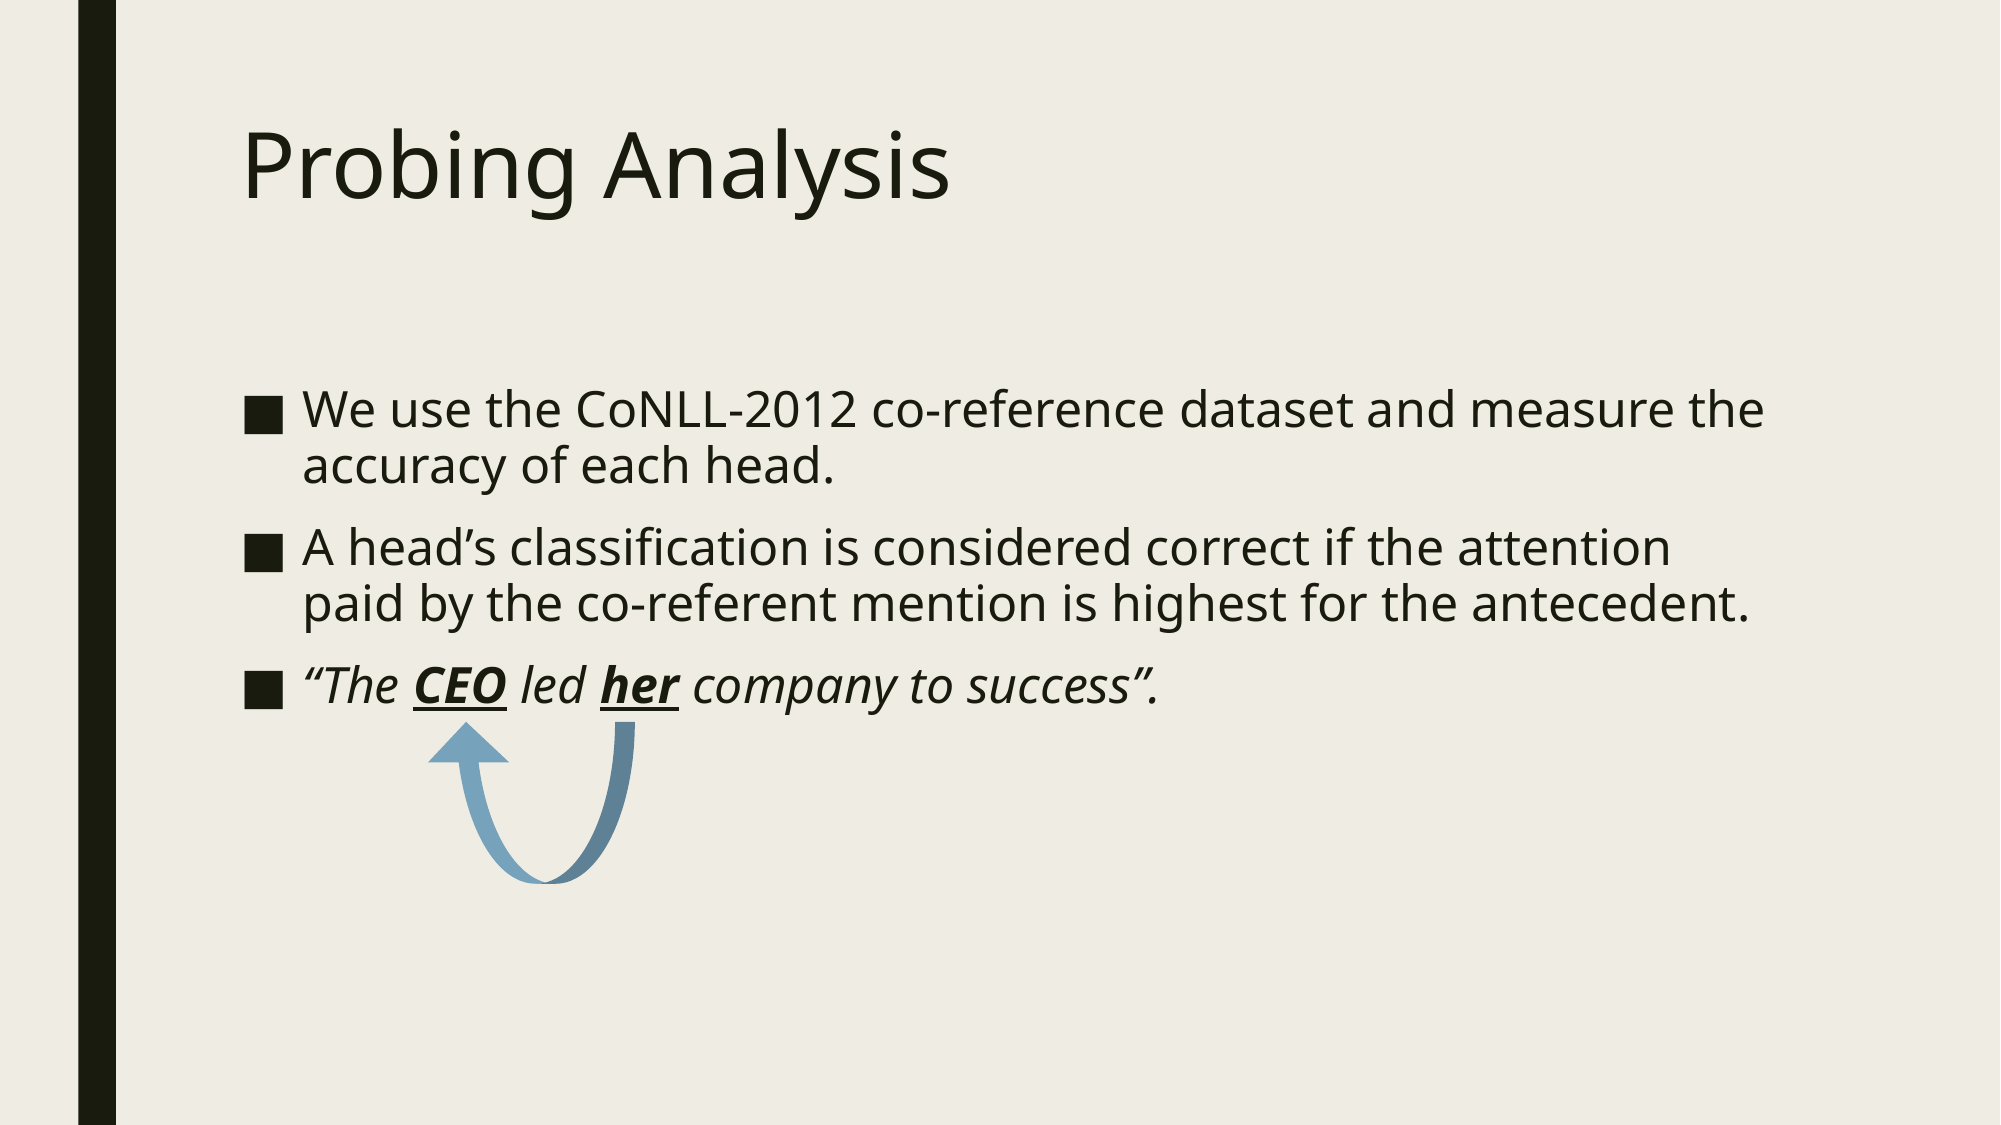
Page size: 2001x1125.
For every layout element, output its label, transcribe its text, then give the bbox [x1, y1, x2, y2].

title Probing Analysis [225, 112, 1800, 357]
text_box [425, 718, 638, 887]
list We use the CoNLL-2012 co-reference dataset and measure the accuracy of each head. A head’s classification is considered correct if the attention paid by the co-referent mention is highest for the antecedent. “The CEO led her company to success”. [225, 375, 1800, 963]
